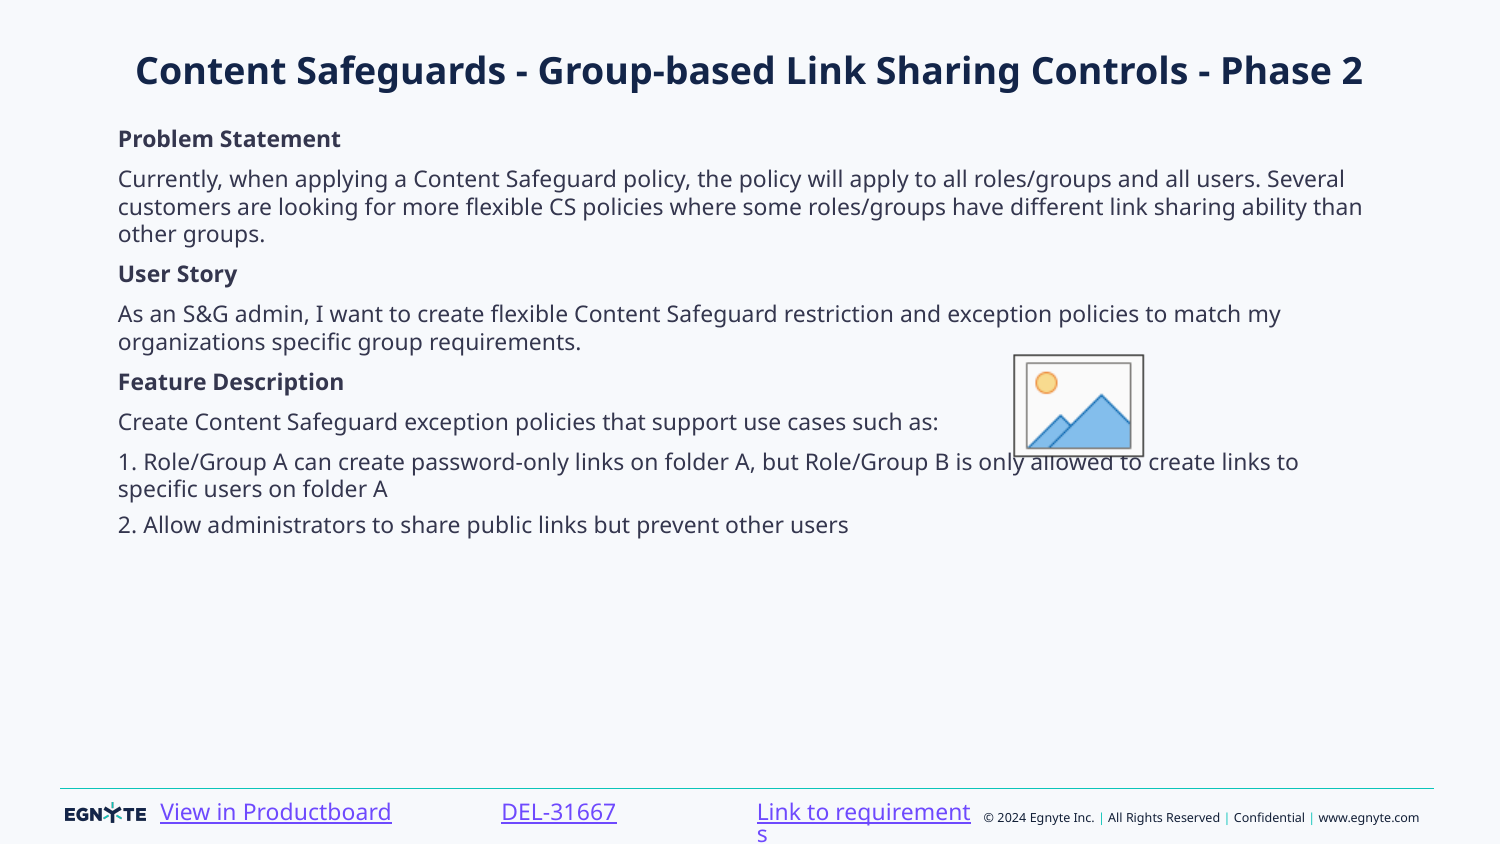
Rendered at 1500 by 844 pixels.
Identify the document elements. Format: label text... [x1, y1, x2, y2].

picture [65, 802, 145, 823]
title Content Safeguards - Group-based Link Sharing Controls - Phase 2 [103, 44, 1397, 106]
list Problem Statement Currently, when applying a Content Safeguard policy, the policy will apply to all roles/groups and all users. Several customers are looking for more flexible CS policies where some roles/groups have different link sharing ability than other groups. User Story As an S&G admin, I want to create flexible Content Safeguard restriction and exception policies to match my organizations specific group requirements. Feature Description Create Content Safeguard exception policies that support use cases such as: 1. Role/Group A can create password-only links on folder A, but Role/Group B is only allowed to create links to specific users on folder A 2. Allow administrators to share public links but prevent other users [103, 117, 1397, 693]
list DEL-31667 [486, 790, 741, 835]
list Link to requirements [742, 790, 997, 835]
picture [761, 119, 1397, 693]
list View in Productboard [145, 790, 486, 835]
